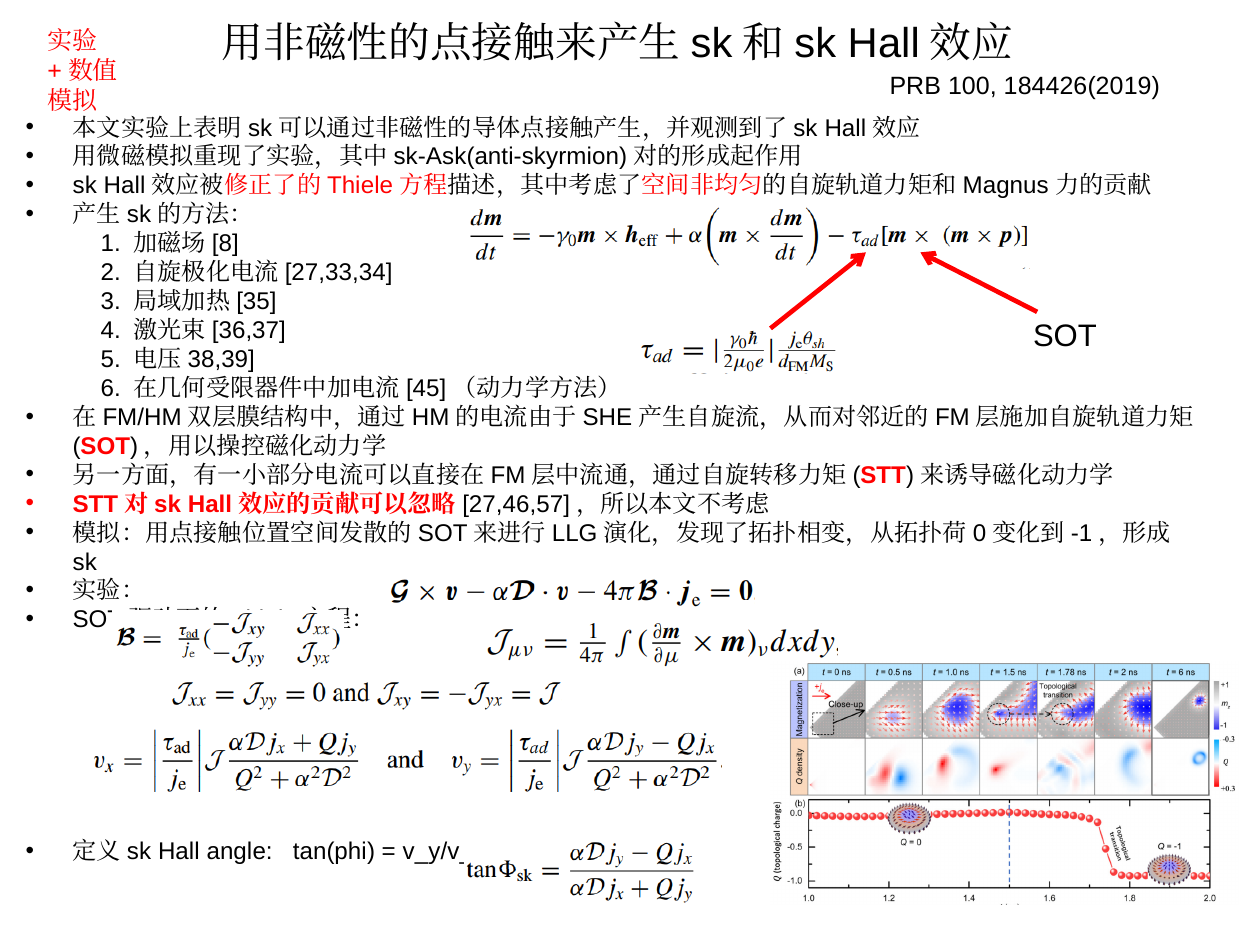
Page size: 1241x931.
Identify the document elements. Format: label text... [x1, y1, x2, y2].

picture [387, 575, 755, 609]
picture [112, 609, 344, 668]
picture [464, 838, 696, 906]
text_box 用非磁性的点接触来产生sk和sk Hall效应 [206, 8, 1029, 73]
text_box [770, 252, 867, 329]
picture [89, 724, 722, 799]
picture [168, 676, 562, 712]
text_box PRB 100, 184426(2019) [874, 61, 1225, 107]
text_box 实验+数值模拟 [32, 17, 156, 104]
text_box 本文实验上表明sk可以通过非磁性的导体点接触产生，并观测到了sk Hall效应 用微磁模拟重现了实验，其中sk-Ask(anti-skyrmion)对的形成起作用 sk Hall效应被修正了的Thiele方程描述，其中考虑了空间非均匀的自旋轨道力矩和Magnus力的贡献 产生sk的方法： 1. 加磁场[8] 2. 自旋极化电流[27,33,34] 3. 局域加热[35] 4. 激光束[36,37] 5. 电压38,39] 6. 在几何受限器件中加电流[45]（动力学方法） 在FM/HM双层膜结构中，通过HM的电流由于SHE产生自旋流，从而对邻近的FM层施加自旋轨道力矩(SOT)，用以操控磁化动力学 另一方面，有一小部分电流可以直接在FM层中流通，通过自旋转移力矩(STT)来诱导磁化动力学 STT对sk Hall效应的贡献可以忽略[27,46,57]，所以本文不考虑 模拟：用点接触位置空间发散的SOT来进行LLG演化，发现了拓扑相变，从拓扑荷0变化到-1，形成sk 实验： SOT驱动下的Thiele方程： 定义sk Hall angle: tan(phi) = v_y/v_x [10, 104, 1210, 872]
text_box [920, 252, 1038, 313]
picture [484, 621, 1239, 905]
picture [640, 328, 838, 375]
picture [464, 205, 1031, 269]
text_box SOT [1018, 307, 1112, 360]
